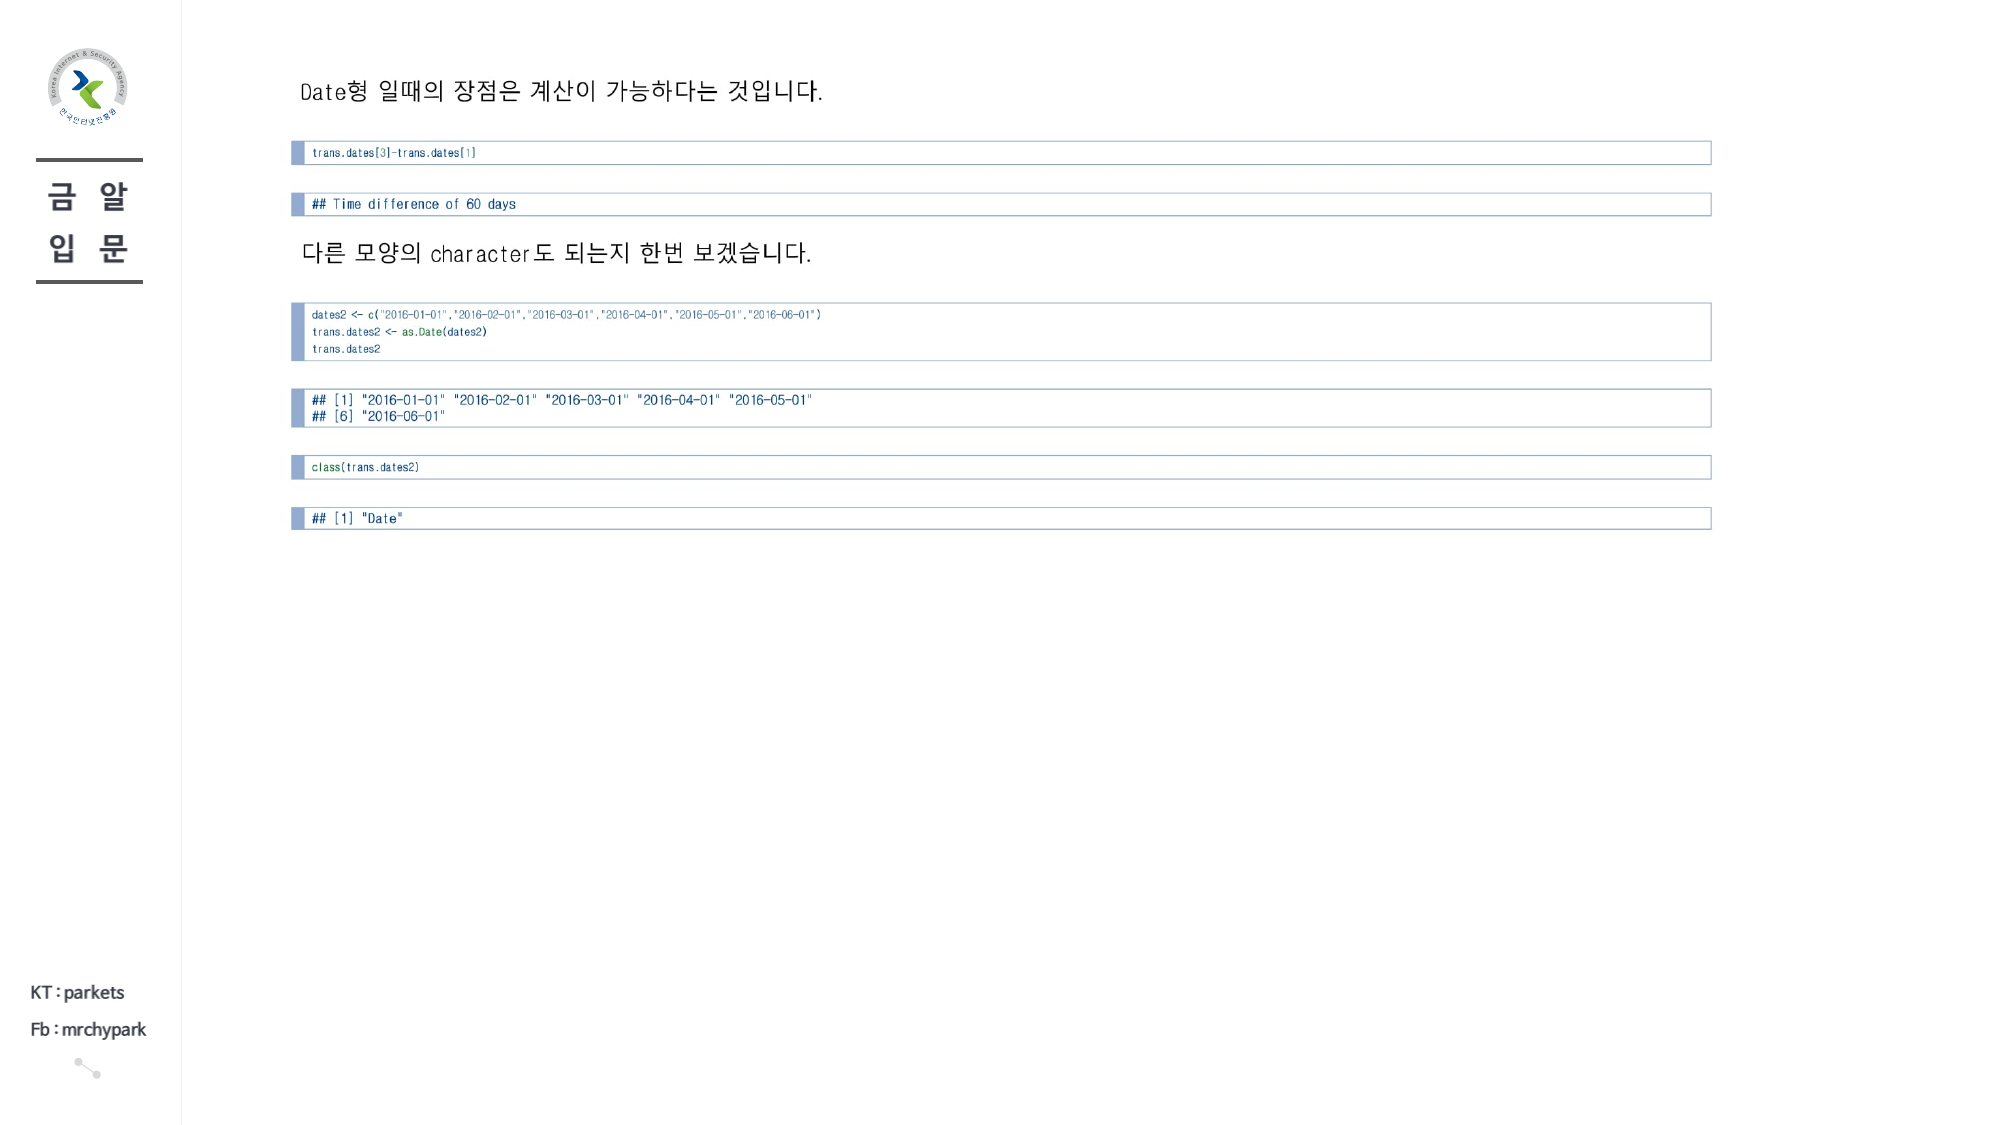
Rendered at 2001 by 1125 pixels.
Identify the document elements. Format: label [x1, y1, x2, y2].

picture [15, 160, 161, 1047]
picture [44, 43, 131, 130]
picture [204, 0, 1796, 1125]
